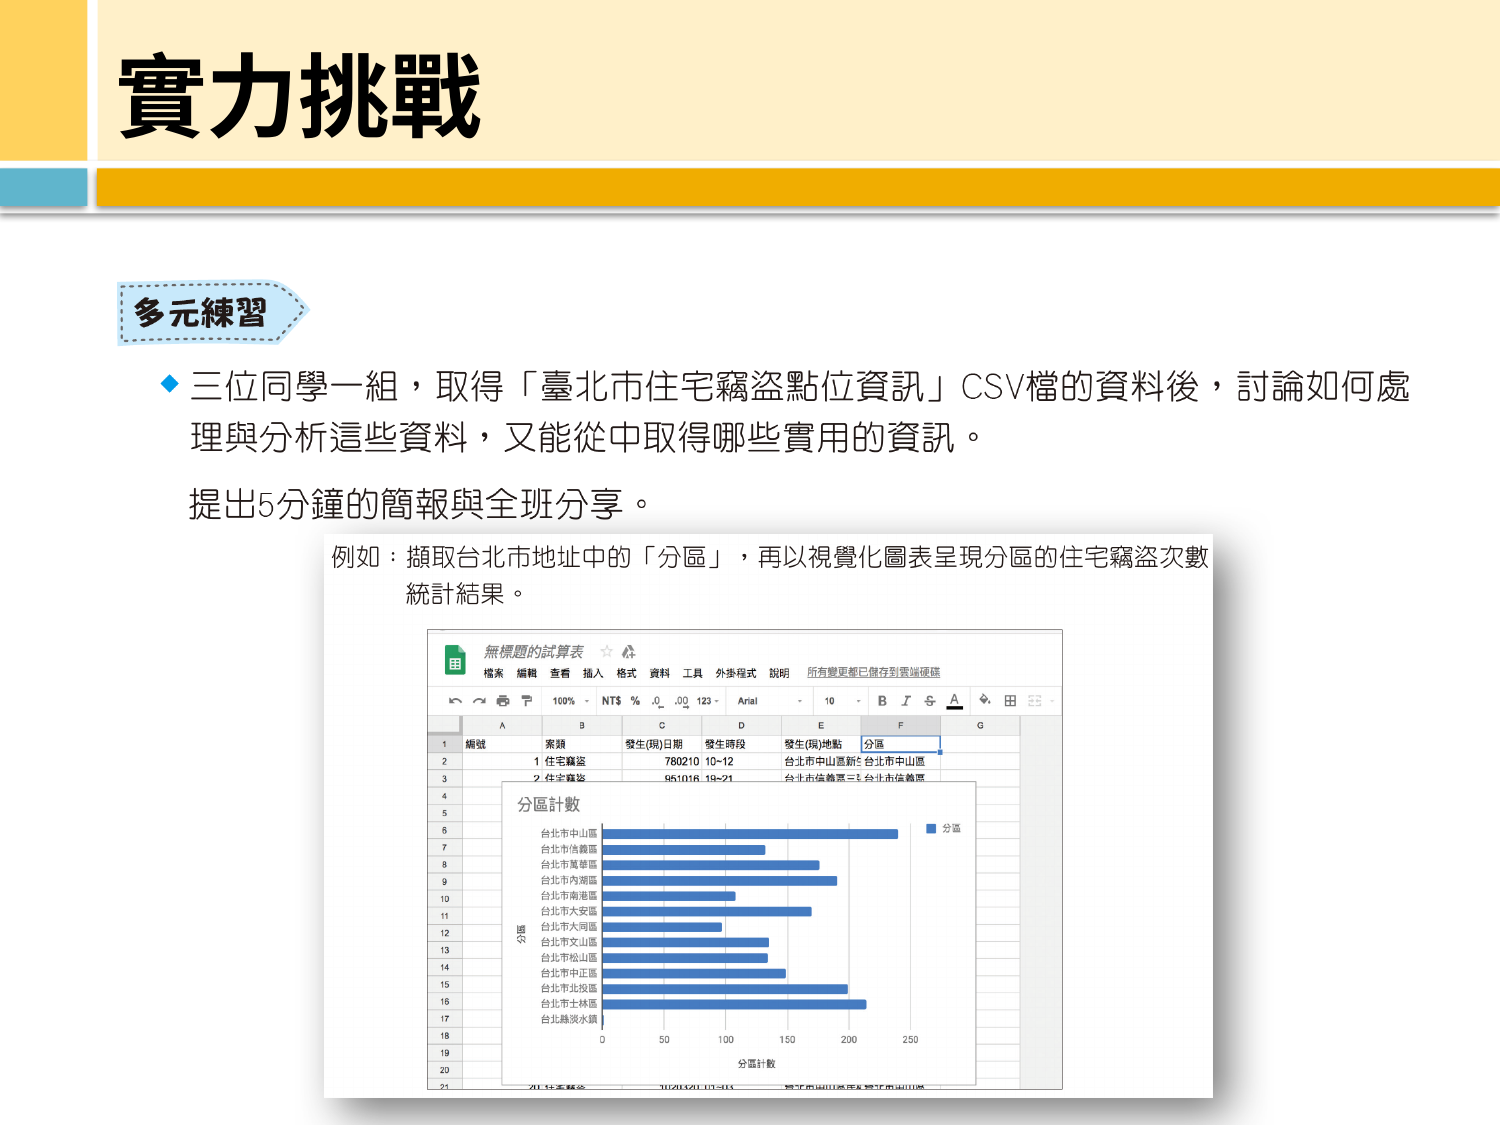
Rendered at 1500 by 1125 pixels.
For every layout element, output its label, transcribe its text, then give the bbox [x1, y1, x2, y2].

picture [324, 534, 1213, 1098]
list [99, 262, 1438, 536]
title 實力挑戰 [100, 26, 1438, 161]
